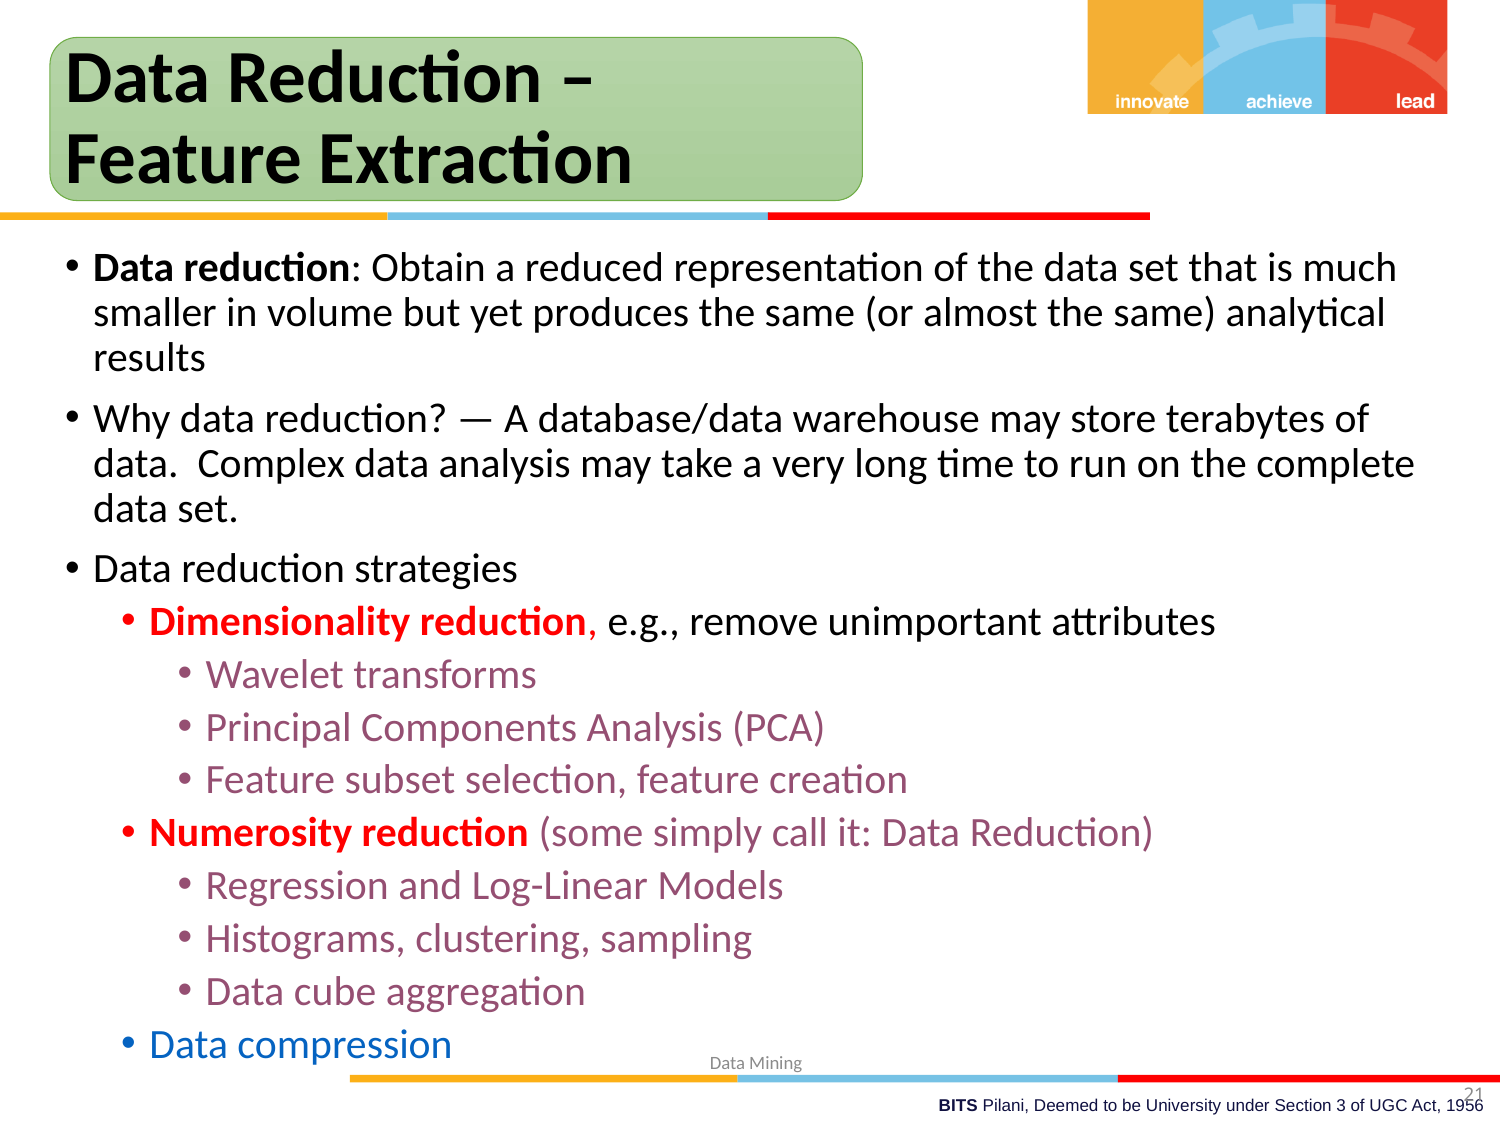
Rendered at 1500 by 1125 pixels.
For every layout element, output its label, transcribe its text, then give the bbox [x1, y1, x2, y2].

slide_number 21 [1149, 1065, 1500, 1125]
title Data Reduction – Feature Extraction [50, 37, 1344, 201]
list Data reduction: Obtain a reduced representation of the data set that is much smaller in volume but yet produces the same (or almost the same) analytical results Why data reduction? — A database/data warehouse may store terabytes of data. Complex data analysis may take a very long time to run on the complete data set. Data reduction strategies Dimensionality reduction, e.g., remove unimportant attributes Wavelet transforms Principal Components Analysis (PCA) Feature subset selection, feature creation Numerosity reduction (some simply call it: Data Reduction) Regression and Log-Linear Models Histograms, clustering, sampling Data cube aggregation Data compression [50, 238, 1450, 1066]
picture [1087, 0, 1448, 114]
